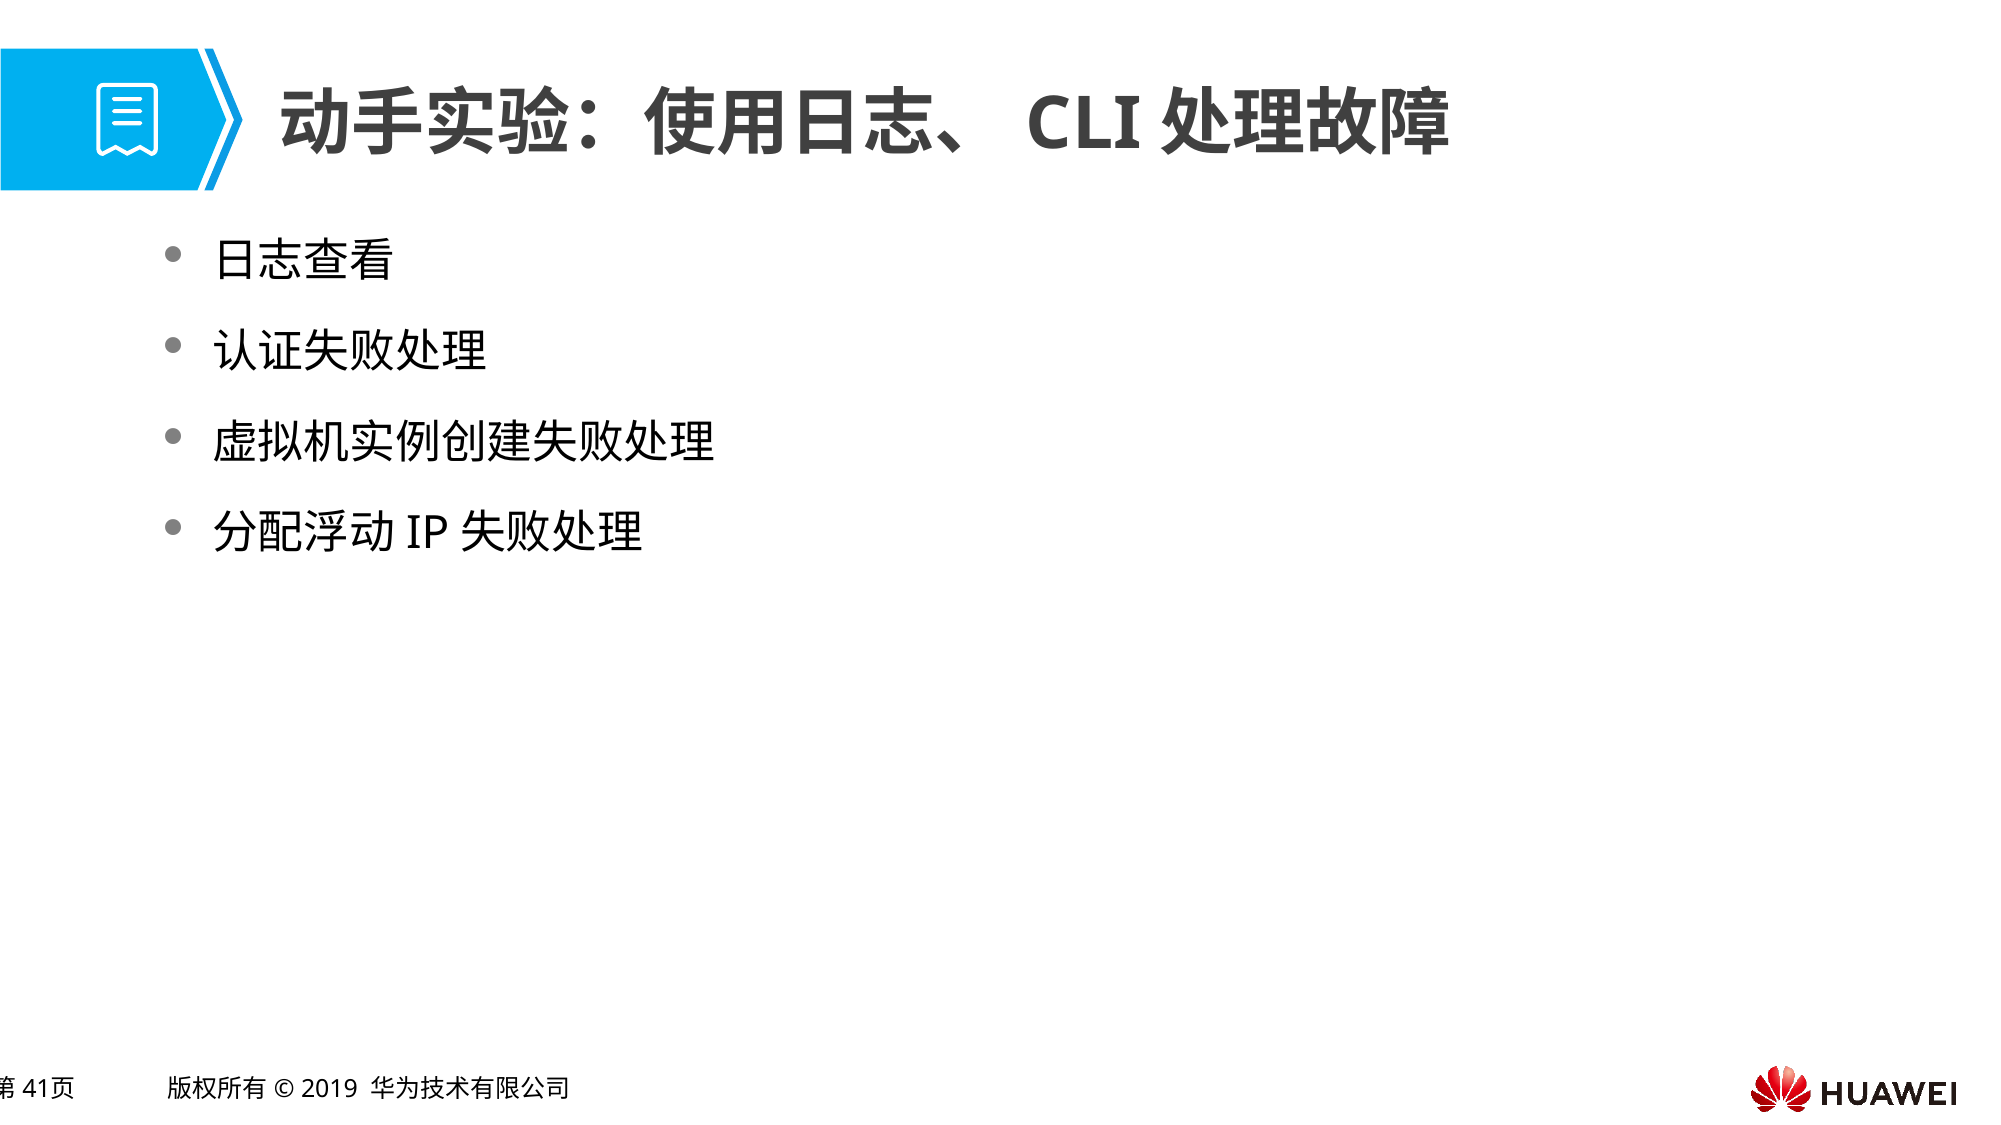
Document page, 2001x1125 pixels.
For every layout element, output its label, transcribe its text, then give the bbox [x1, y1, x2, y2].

picture [1751, 1066, 1956, 1112]
title 动手实验：使用日志、CLI处理故障 [261, 67, 1875, 173]
list 日志查看 认证失败处理 虚拟机实例创建失败处理 分配浮动IP失败处理 [149, 202, 1883, 971]
